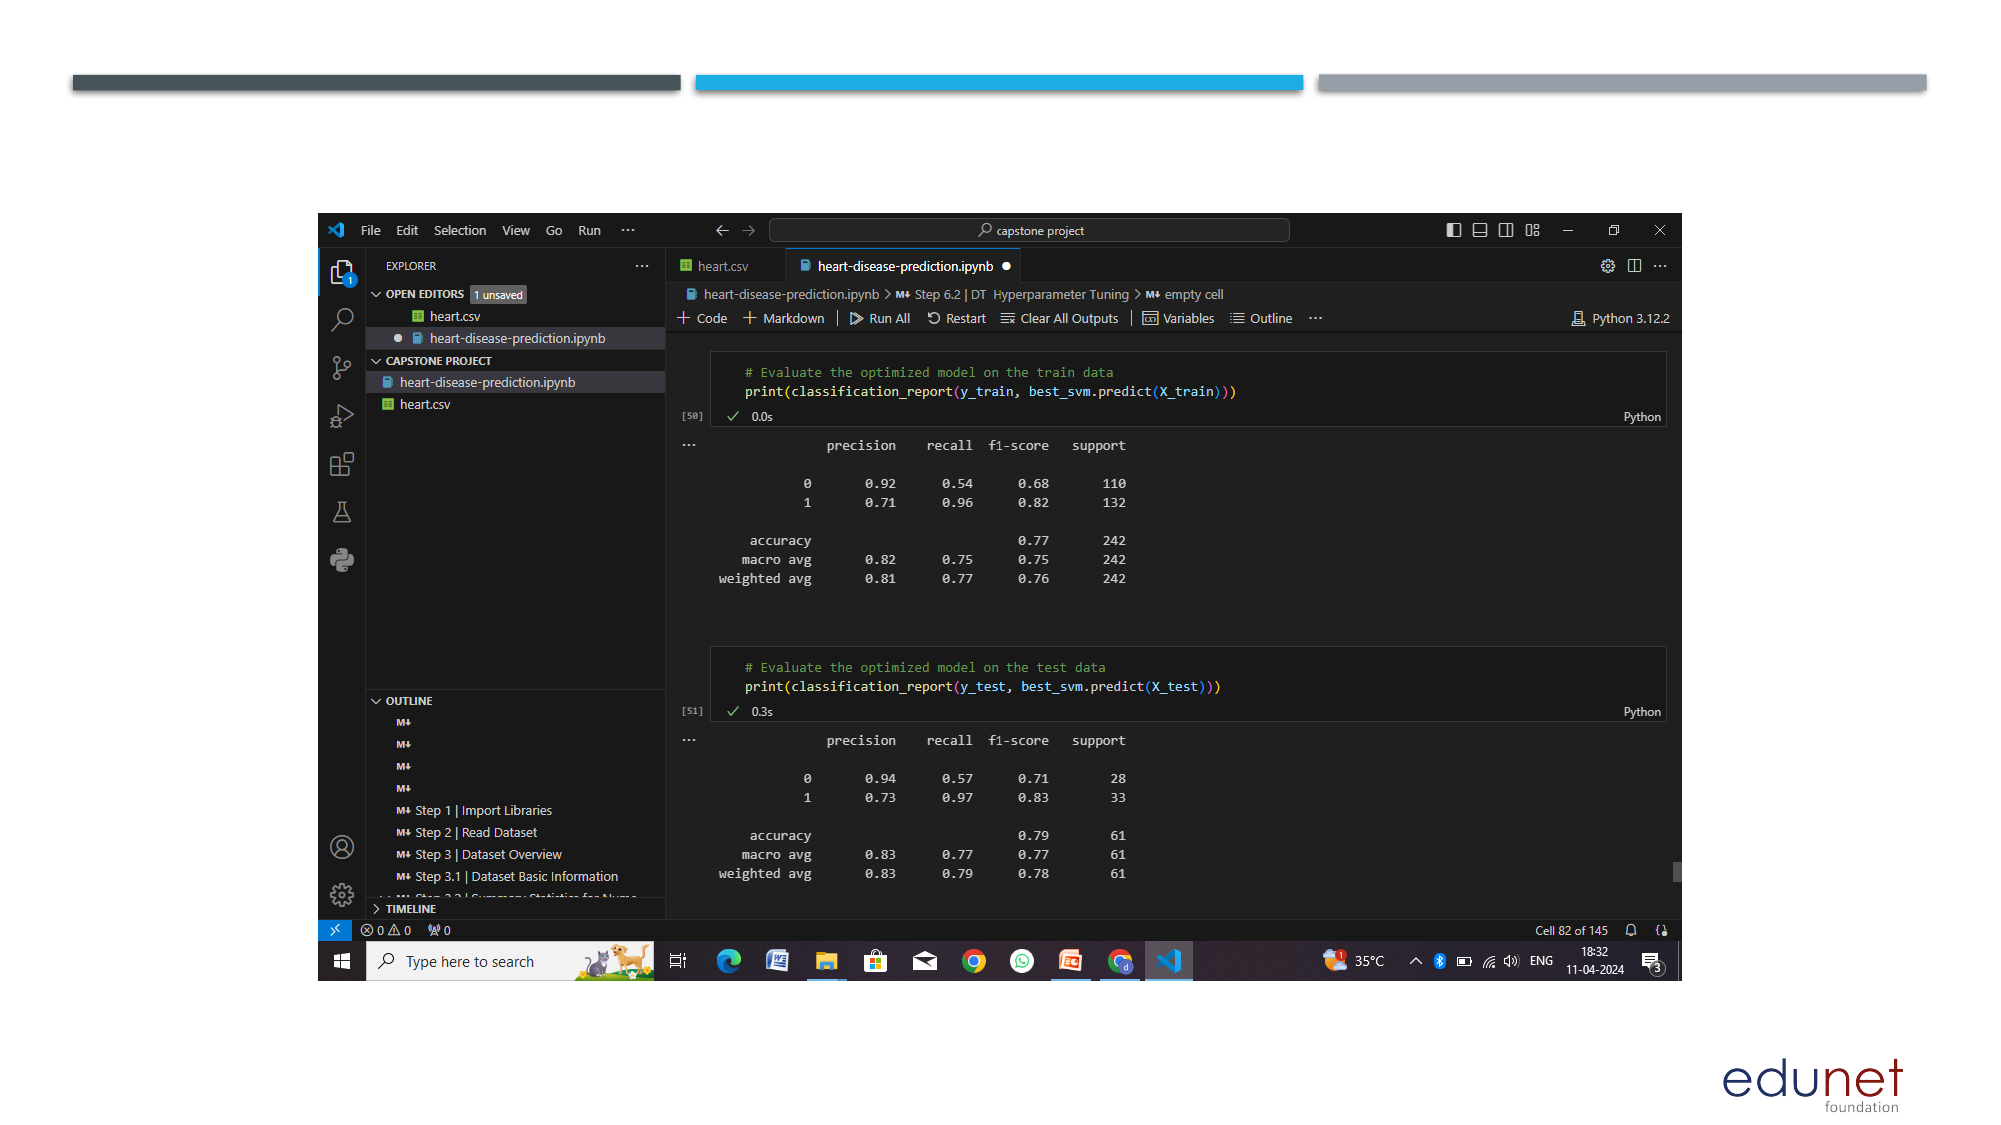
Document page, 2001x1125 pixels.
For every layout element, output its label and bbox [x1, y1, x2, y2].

picture [1719, 1056, 1905, 1116]
list [317, 212, 1683, 981]
